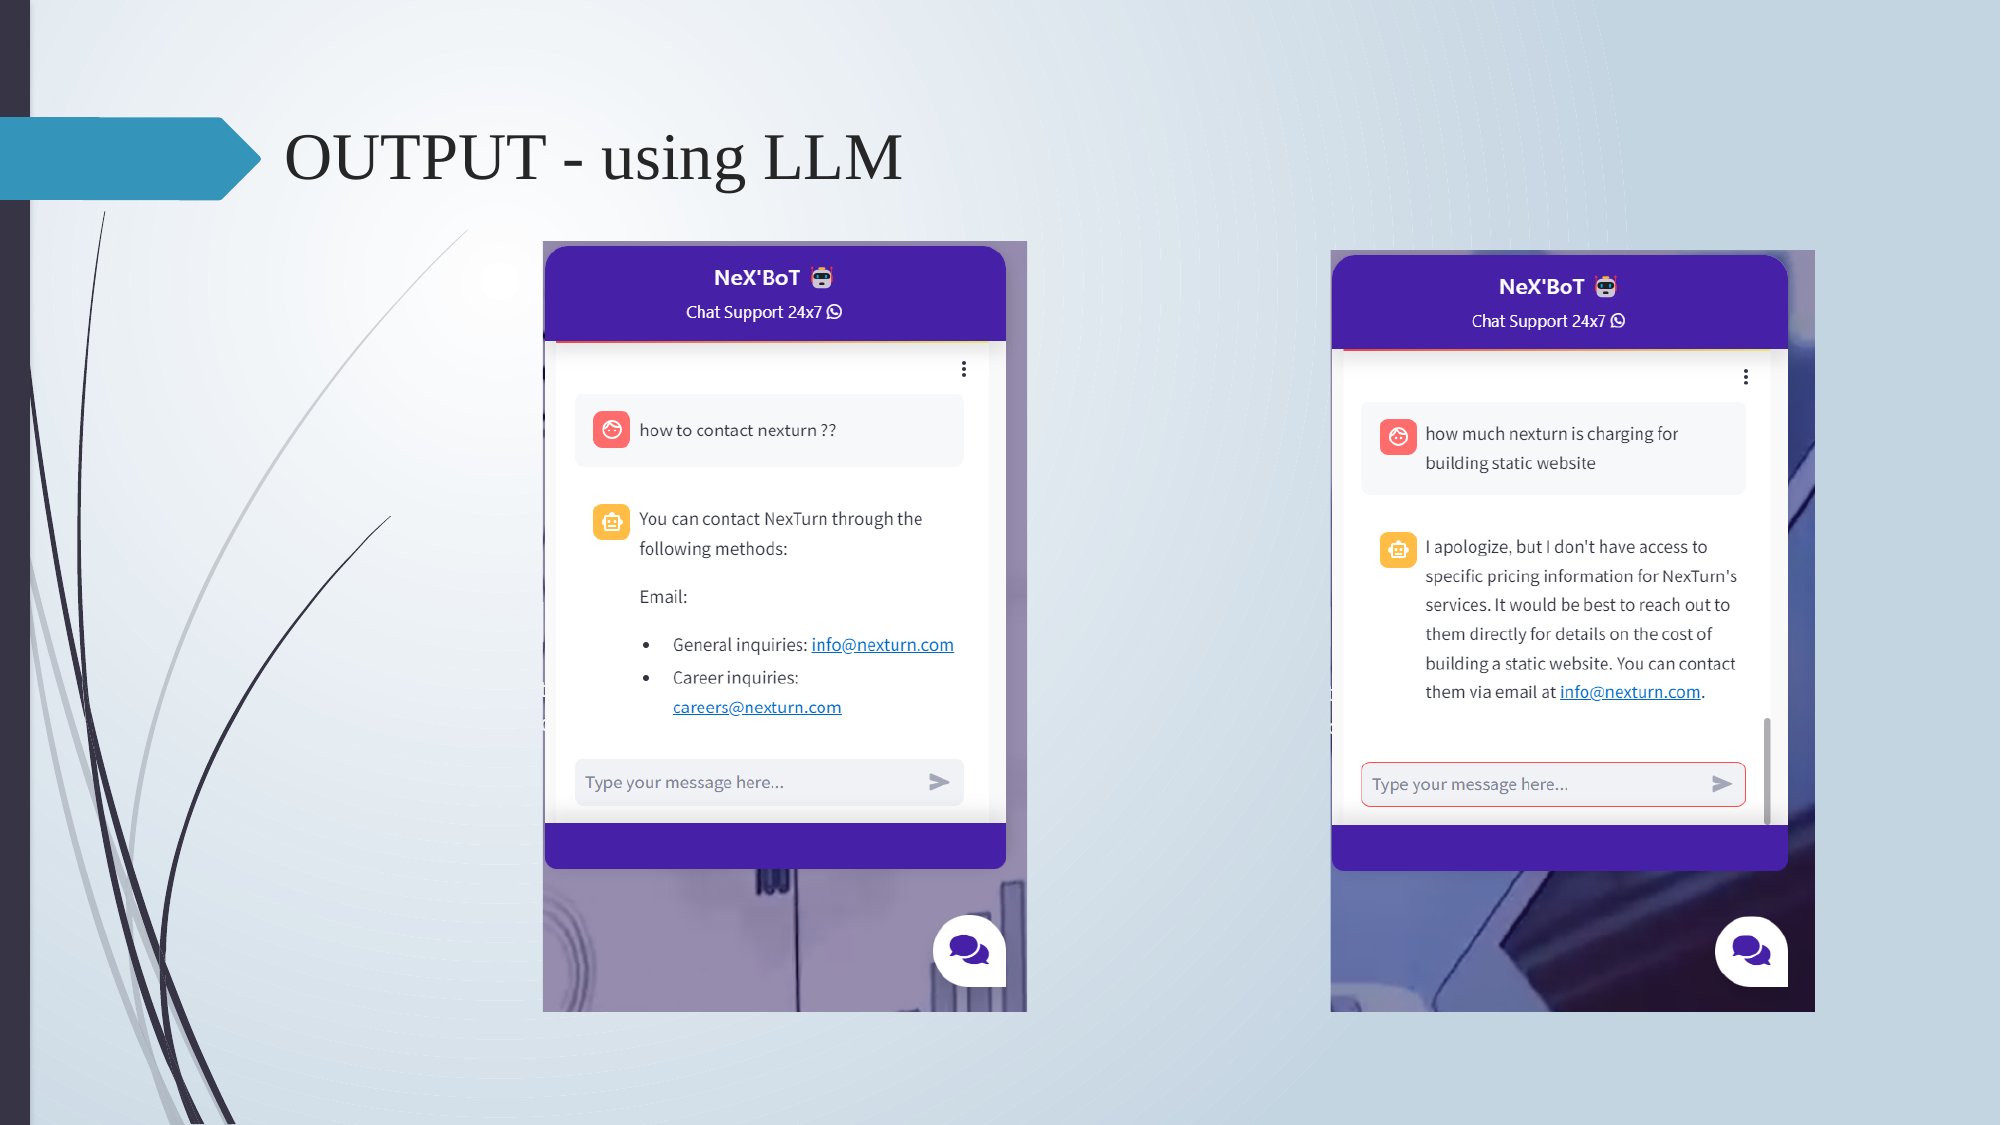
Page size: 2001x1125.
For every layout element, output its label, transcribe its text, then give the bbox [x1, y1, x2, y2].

picture [542, 241, 1028, 1012]
title OUTPUT - using LLM [269, 105, 1996, 251]
picture [1330, 250, 1816, 1012]
